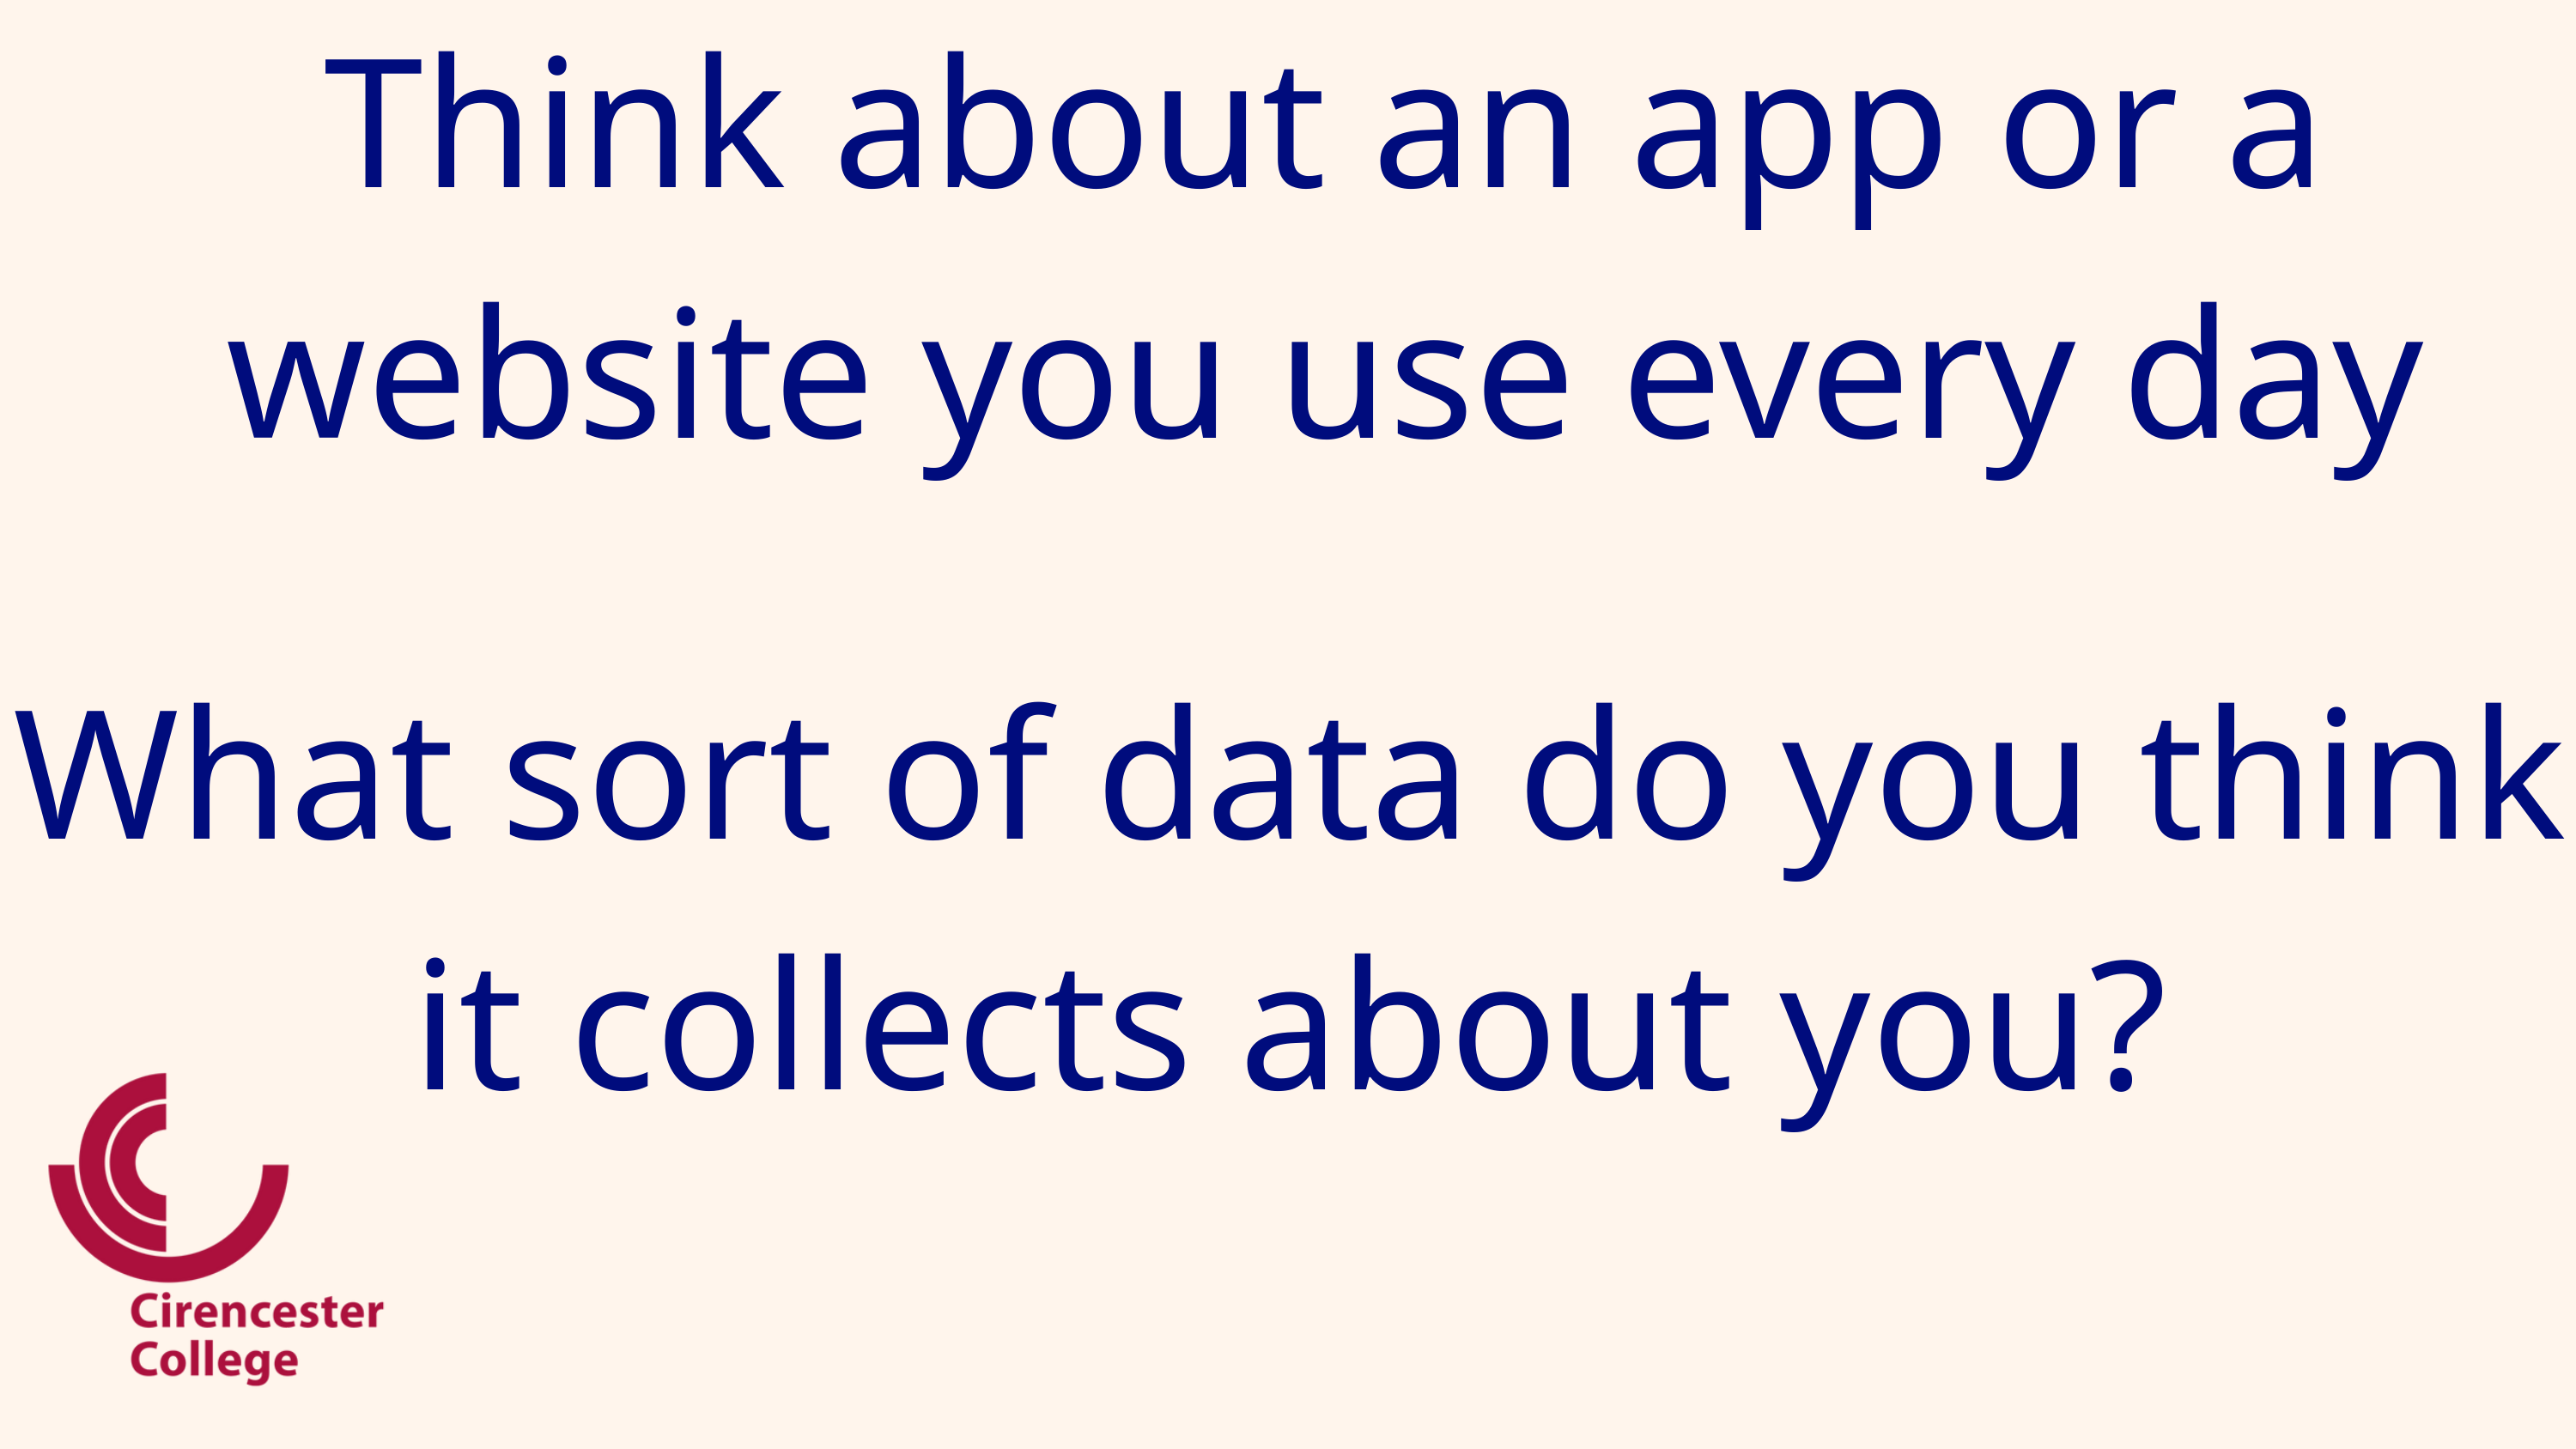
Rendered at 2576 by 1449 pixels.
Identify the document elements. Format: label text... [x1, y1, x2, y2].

text_box [34, 1125, 398, 1413]
text_box Think about an app or a website you use every day [74, 0, 2576, 474]
text_box What sort of data do you think it collects about you? [3, 624, 2576, 1125]
